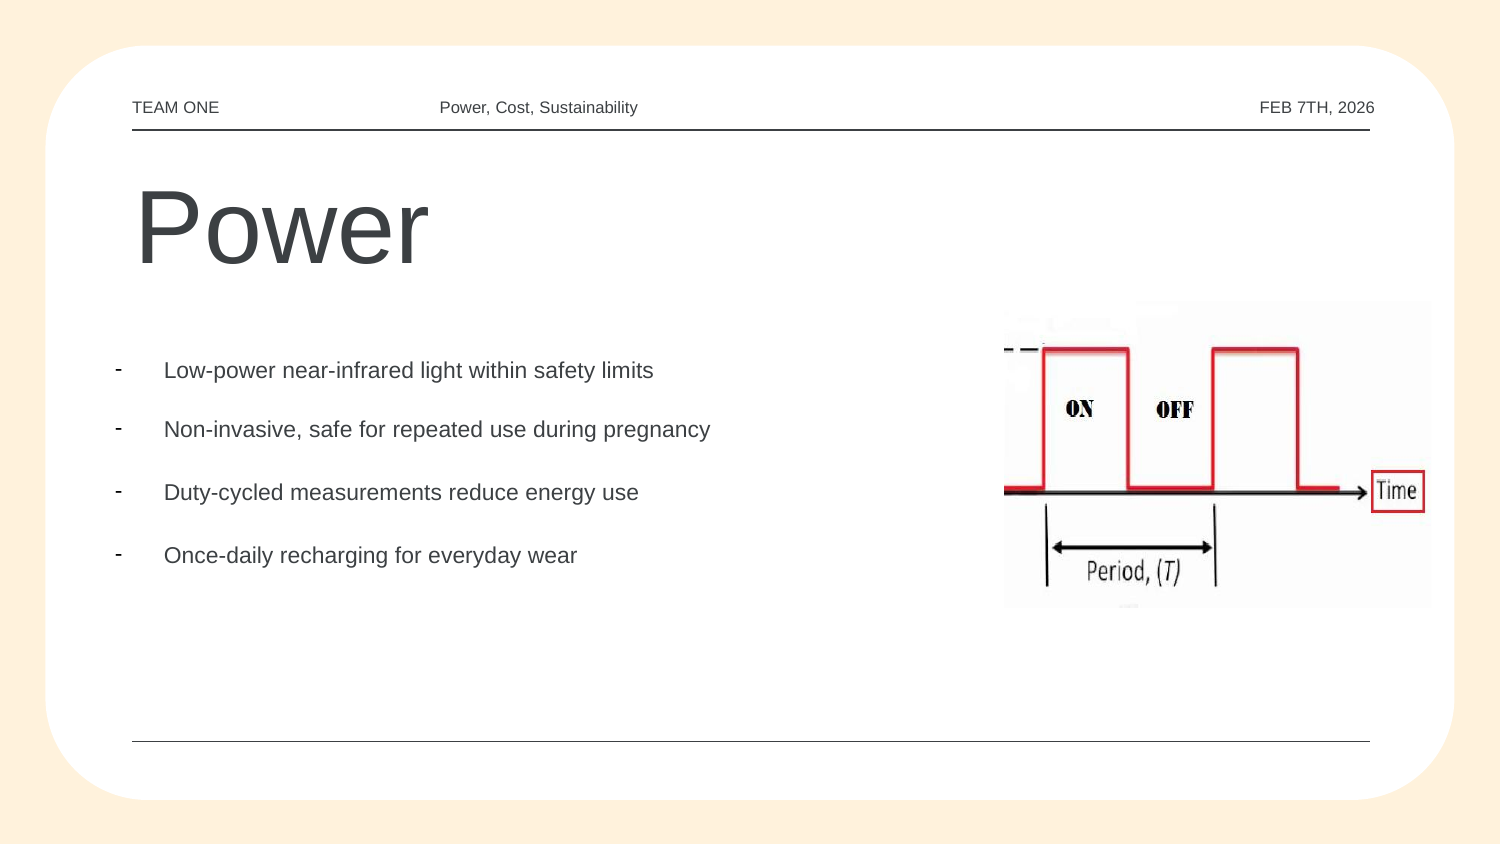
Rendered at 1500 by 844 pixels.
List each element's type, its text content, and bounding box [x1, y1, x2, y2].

title Power [134, 142, 626, 284]
subtitle FEB 7TH, 2026 [1259, 95, 1500, 116]
subtitle Power, Cost, Sustainability [439, 95, 835, 116]
picture [45, 45, 1455, 800]
subtitle Low-power near-infrared light within safety limits Non-invasive, safe for repeated use during pregnancy Duty-cycled measurements reduce energy use Once-daily recharging for everyday wear [88, 351, 1050, 683]
subtitle TEAM ONE [132, 95, 419, 116]
